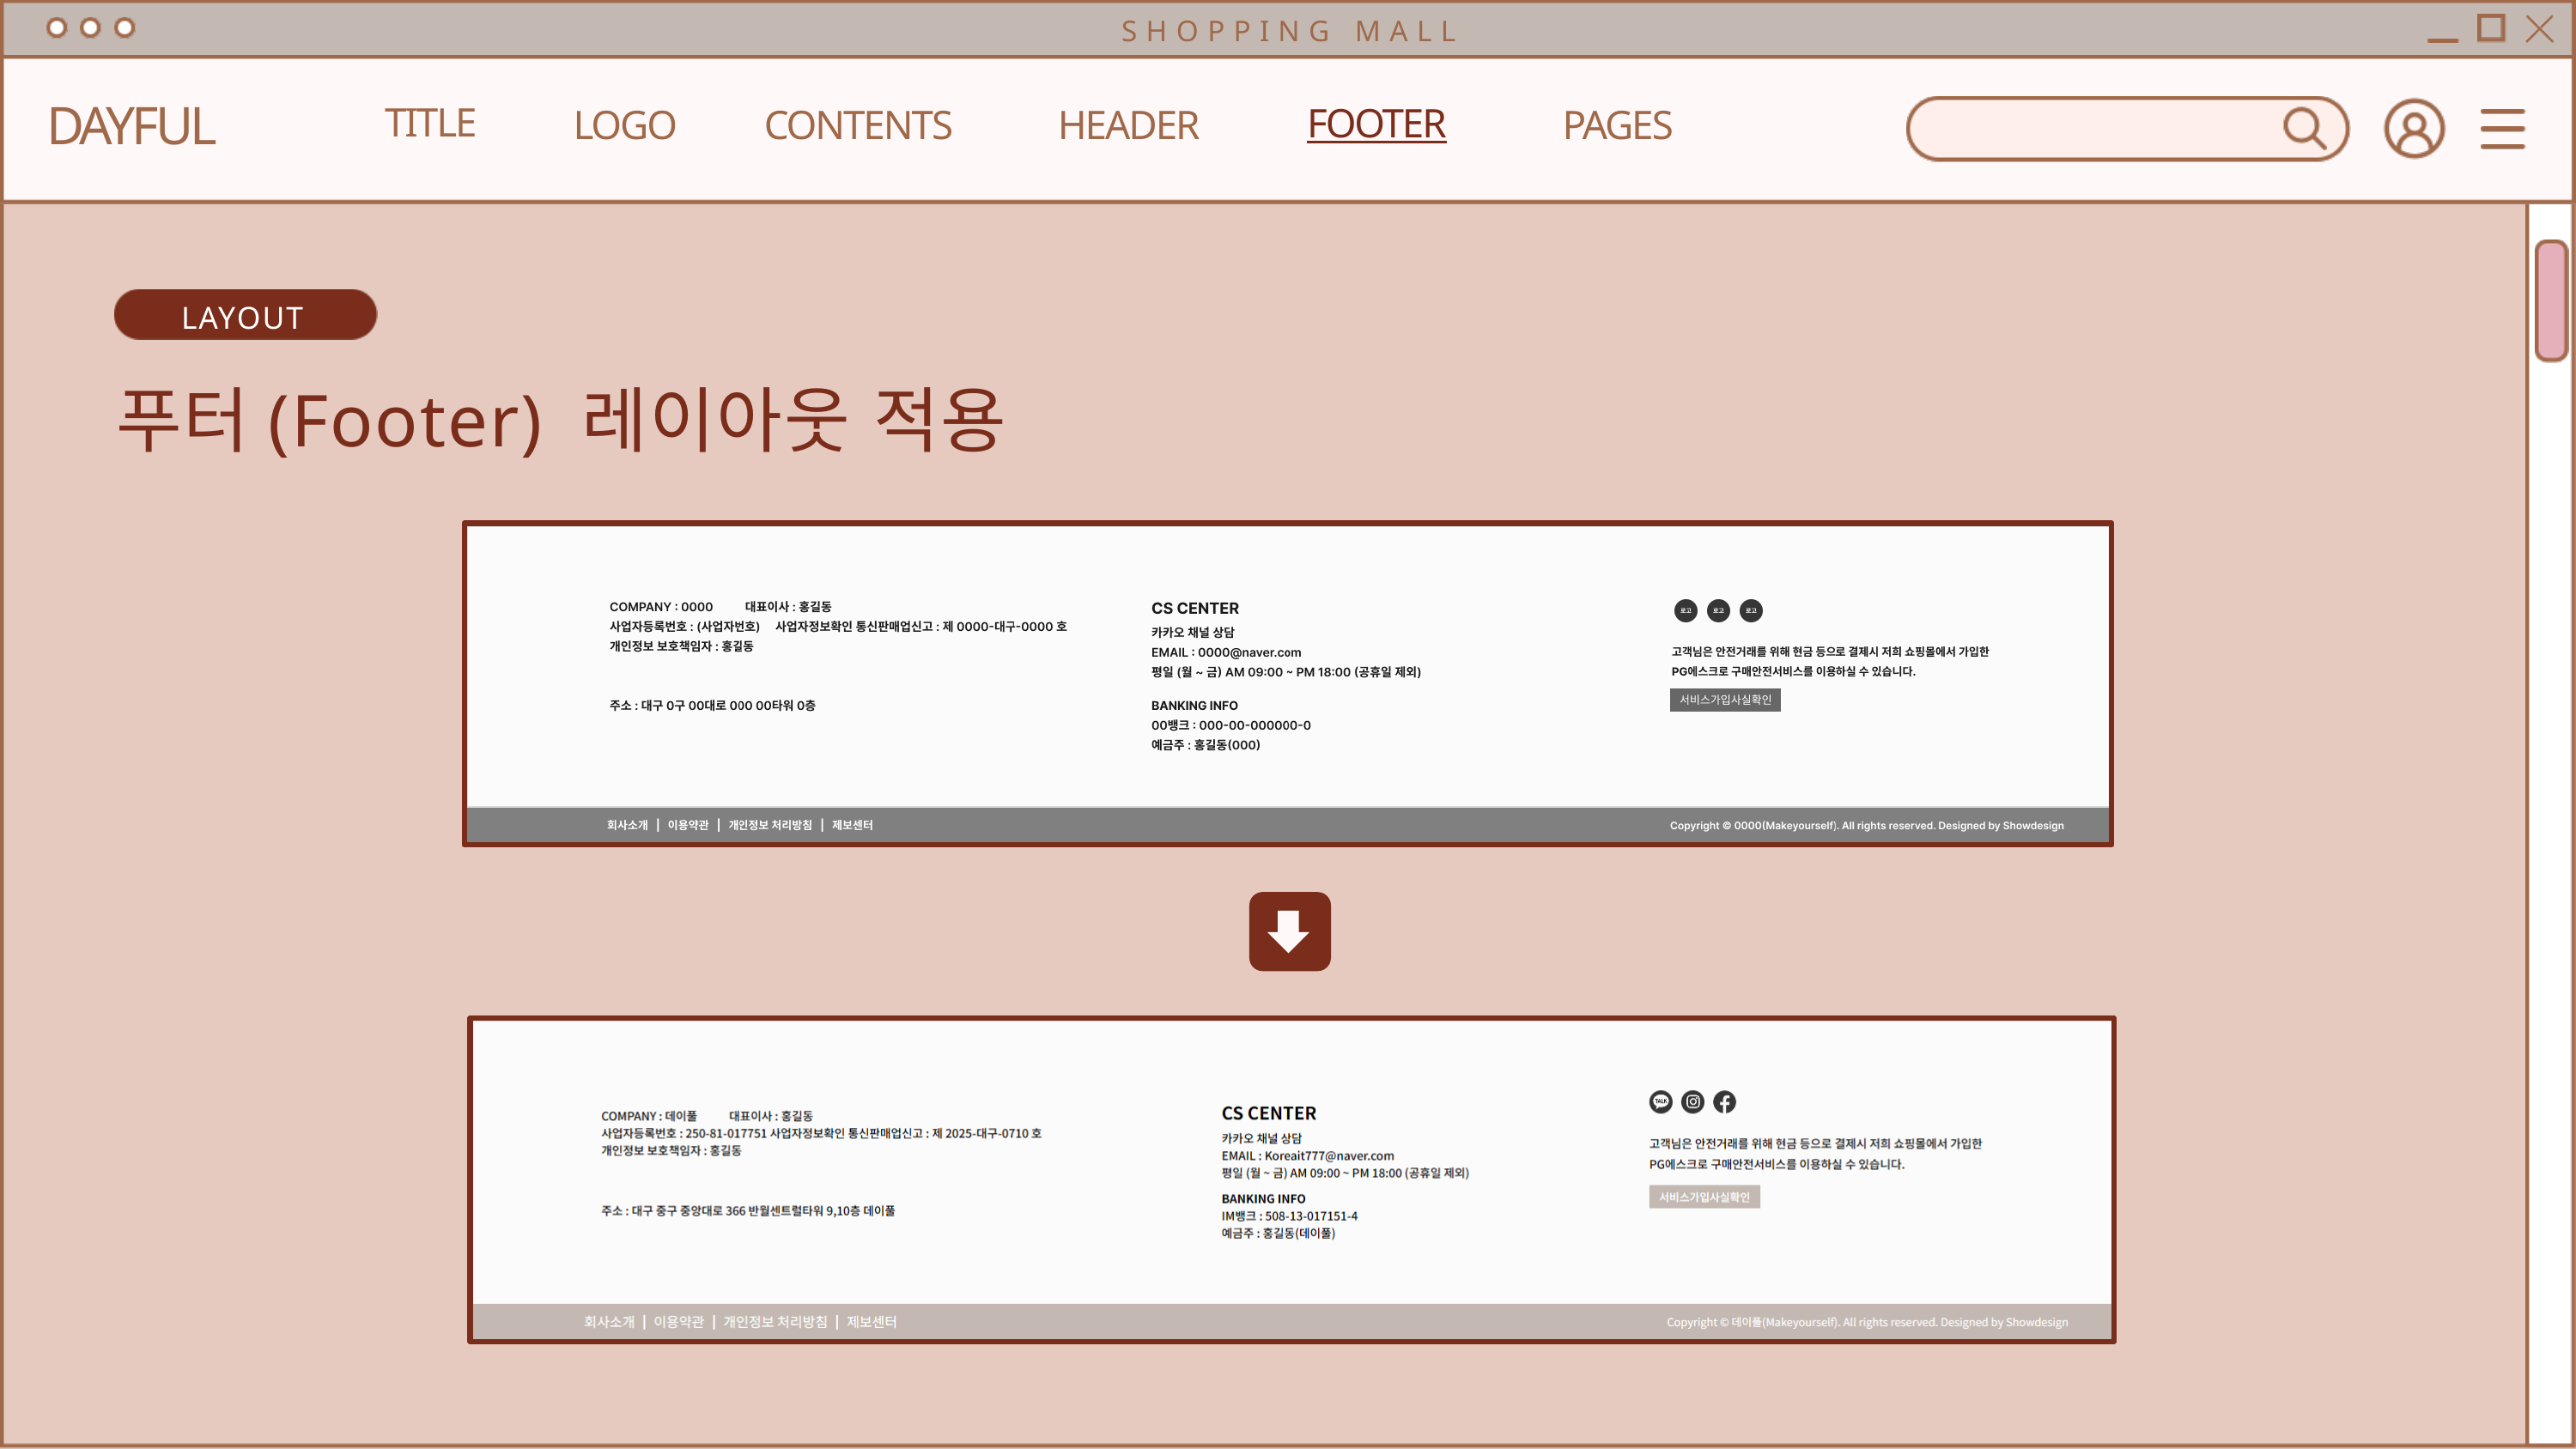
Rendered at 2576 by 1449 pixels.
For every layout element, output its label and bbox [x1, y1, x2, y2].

picture [0, 0, 2576, 1449]
text_box [1249, 891, 1332, 972]
